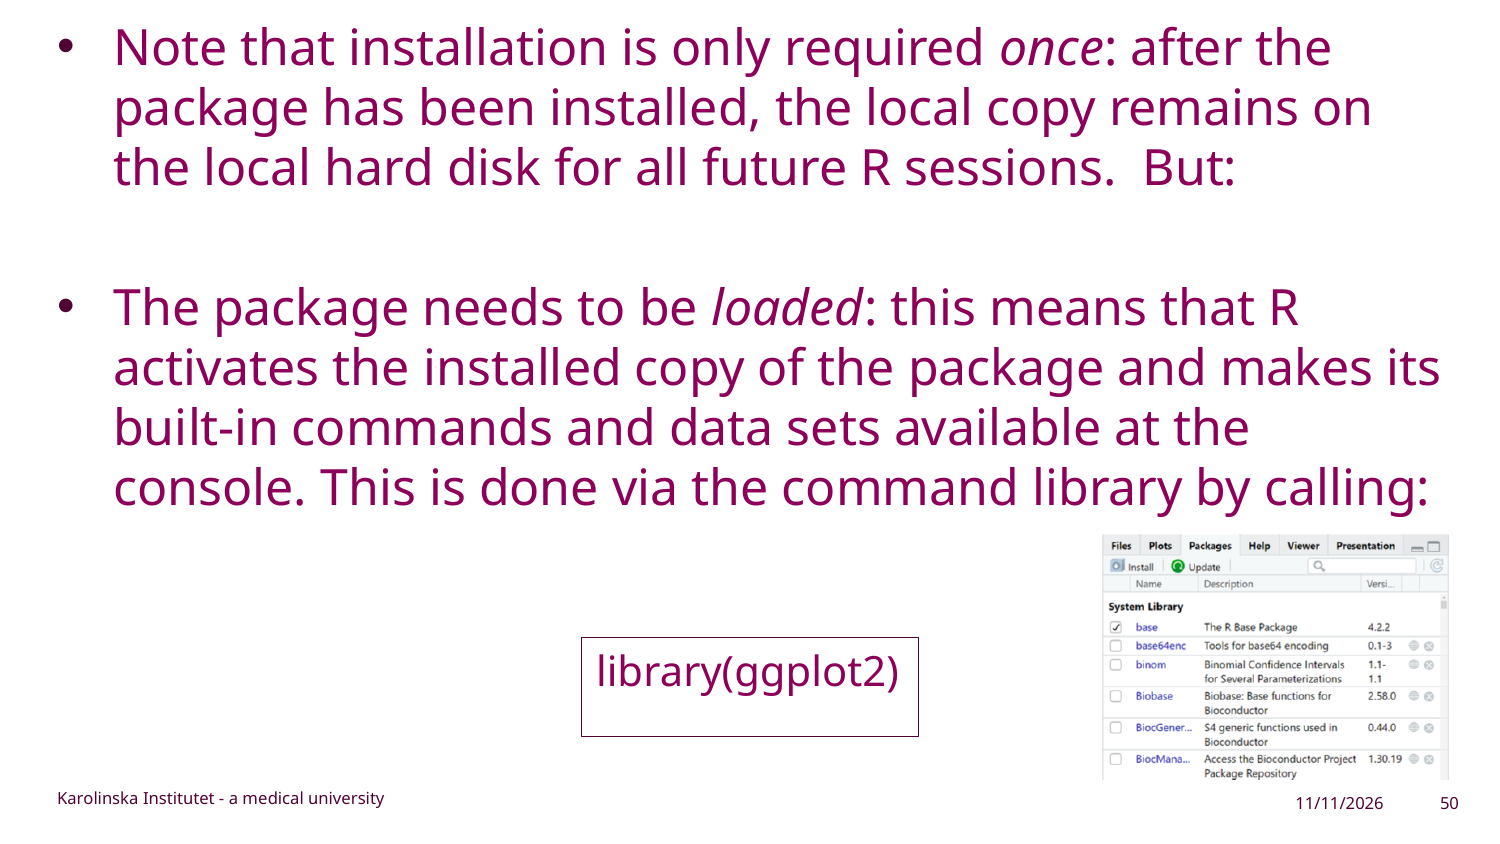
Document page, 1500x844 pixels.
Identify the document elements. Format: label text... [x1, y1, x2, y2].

slide_number 50 [1361, 785, 1474, 814]
text_box library(ggplot2) [581, 637, 919, 737]
footer Karolinska Institutet - a medical university [41, 785, 408, 814]
list Note that installation is only required once: after the package has been installed, the local copy remains on the local hard disk for all future R sessions. But: The package needs to be loaded: this means that R activates the installed copy of the package and makes its built-in commands and data sets available at the console. This is done via the command library by calling: [42, 7, 1458, 532]
picture [1092, 521, 1459, 786]
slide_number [1086, 785, 1361, 814]
